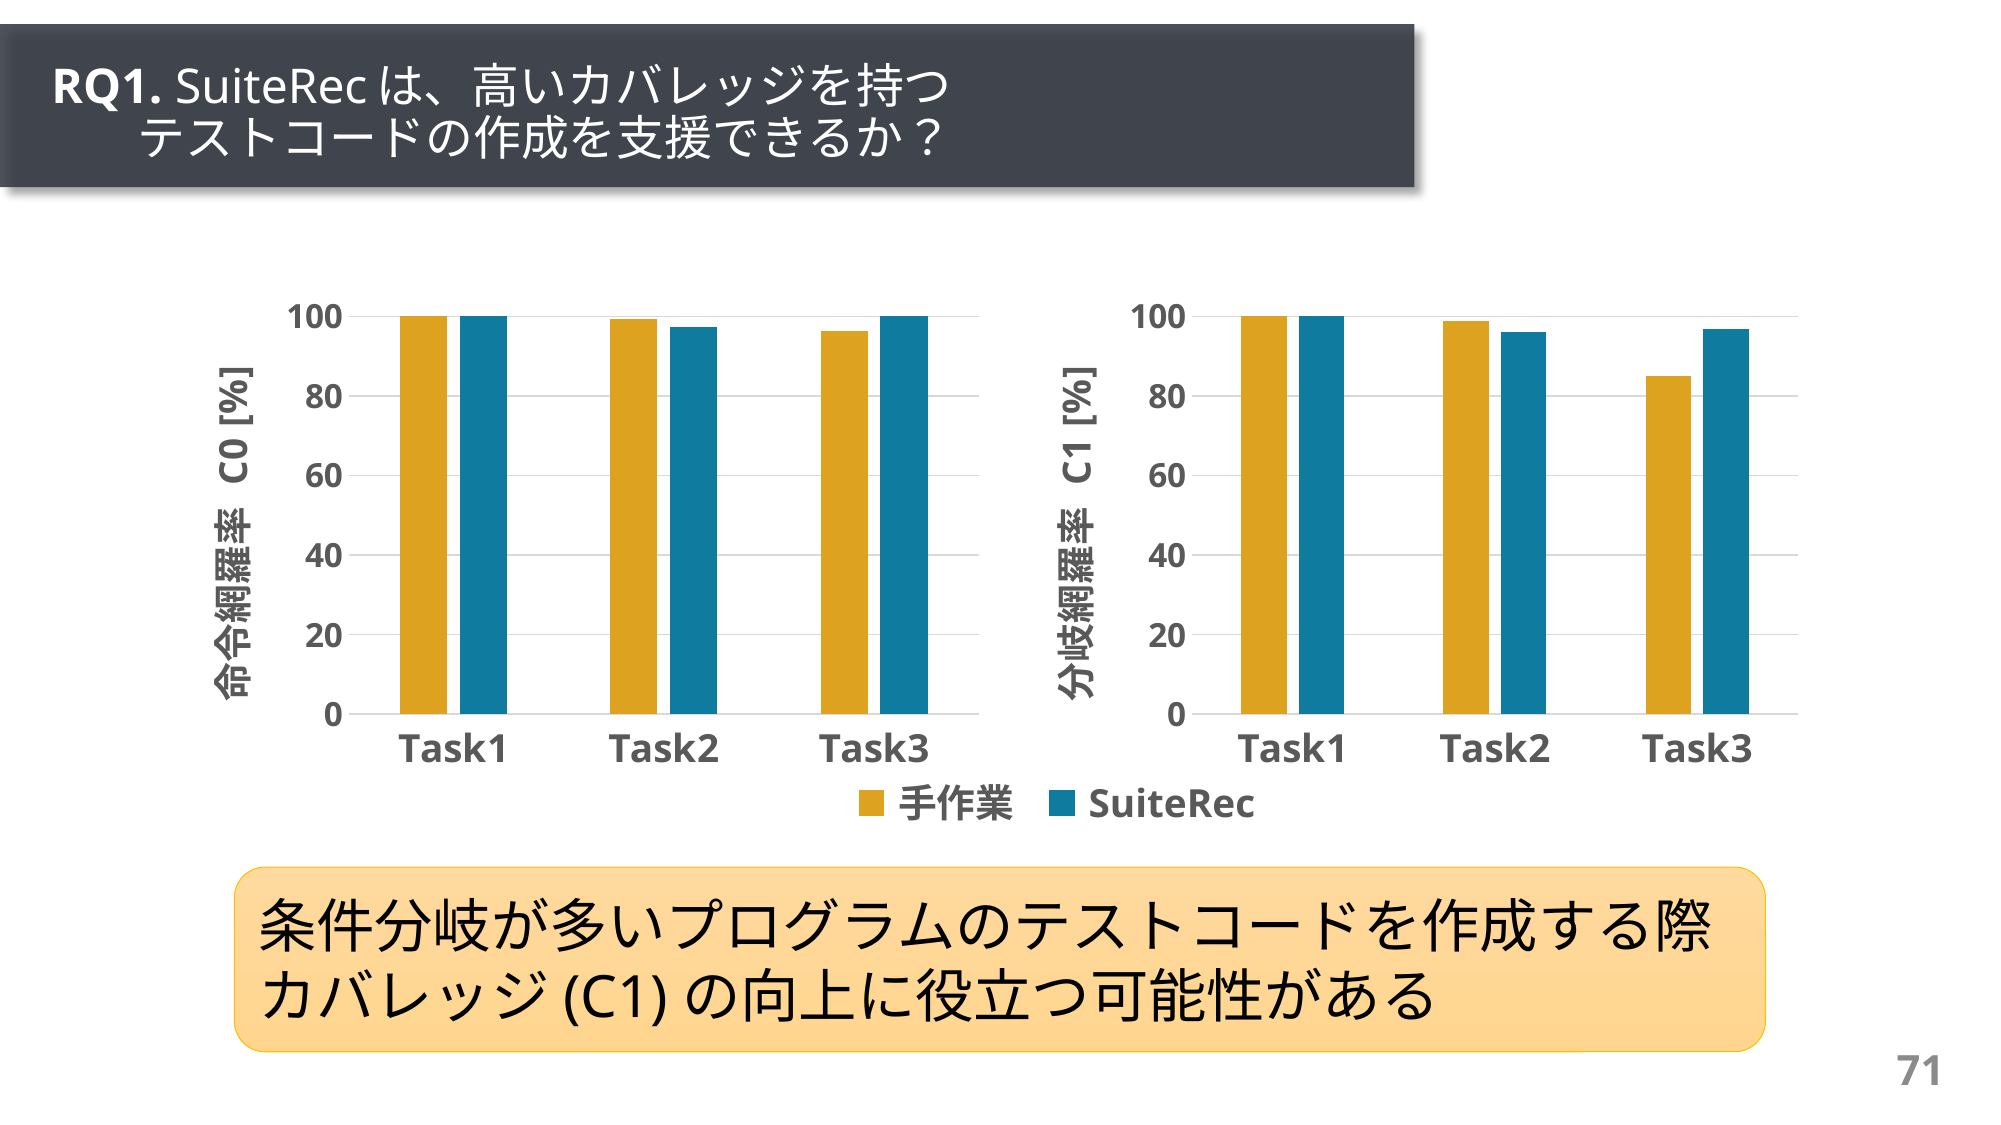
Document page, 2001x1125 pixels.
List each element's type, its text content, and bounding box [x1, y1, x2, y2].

text_box 条件分岐が多いプログラムのテストコードを作成する際カバレッジ(C1)の向上に役立つ可能性がある [233, 866, 1767, 1053]
chart [1007, 284, 1815, 784]
title RQ1. SuiteRecは、高いカバレッジを持つ テストコードの作成を支援できるか？ [36, 54, 1425, 174]
text_box [1049, 790, 1073, 816]
chart [163, 284, 996, 784]
text_box [859, 790, 883, 816]
text_box 手作業 [883, 771, 1067, 833]
text_box SuiteRec [1073, 784, 1287, 833]
